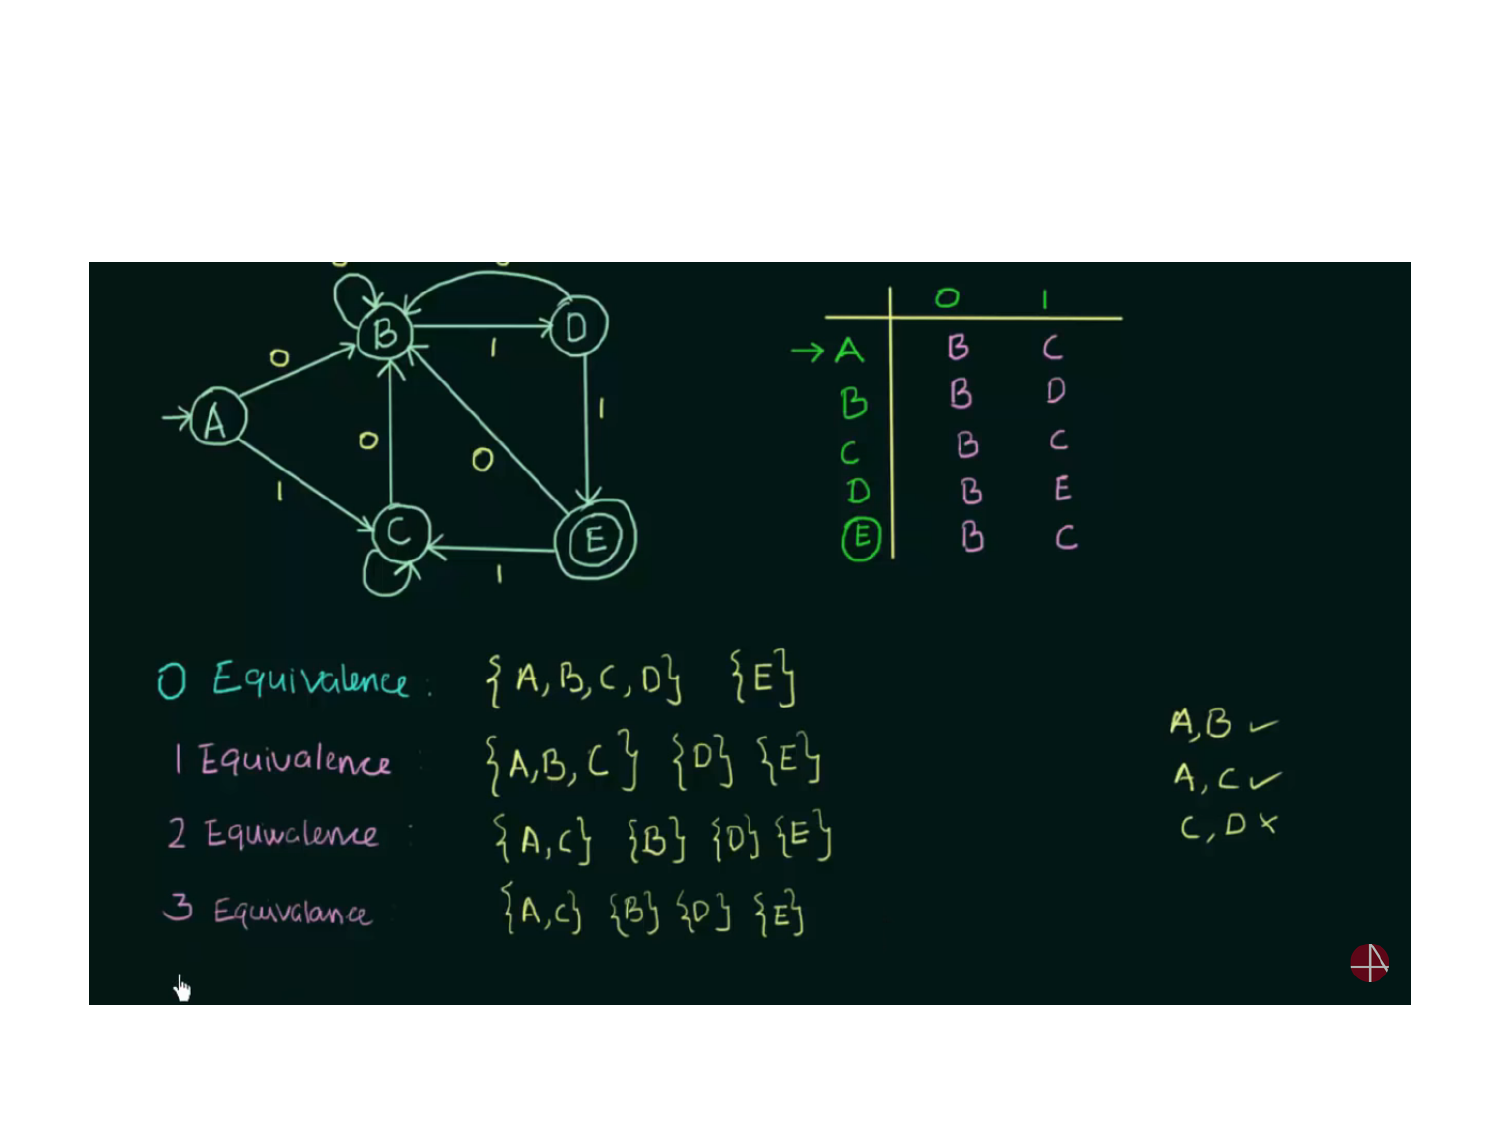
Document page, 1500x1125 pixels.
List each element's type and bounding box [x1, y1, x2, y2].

list [89, 262, 1411, 1006]
